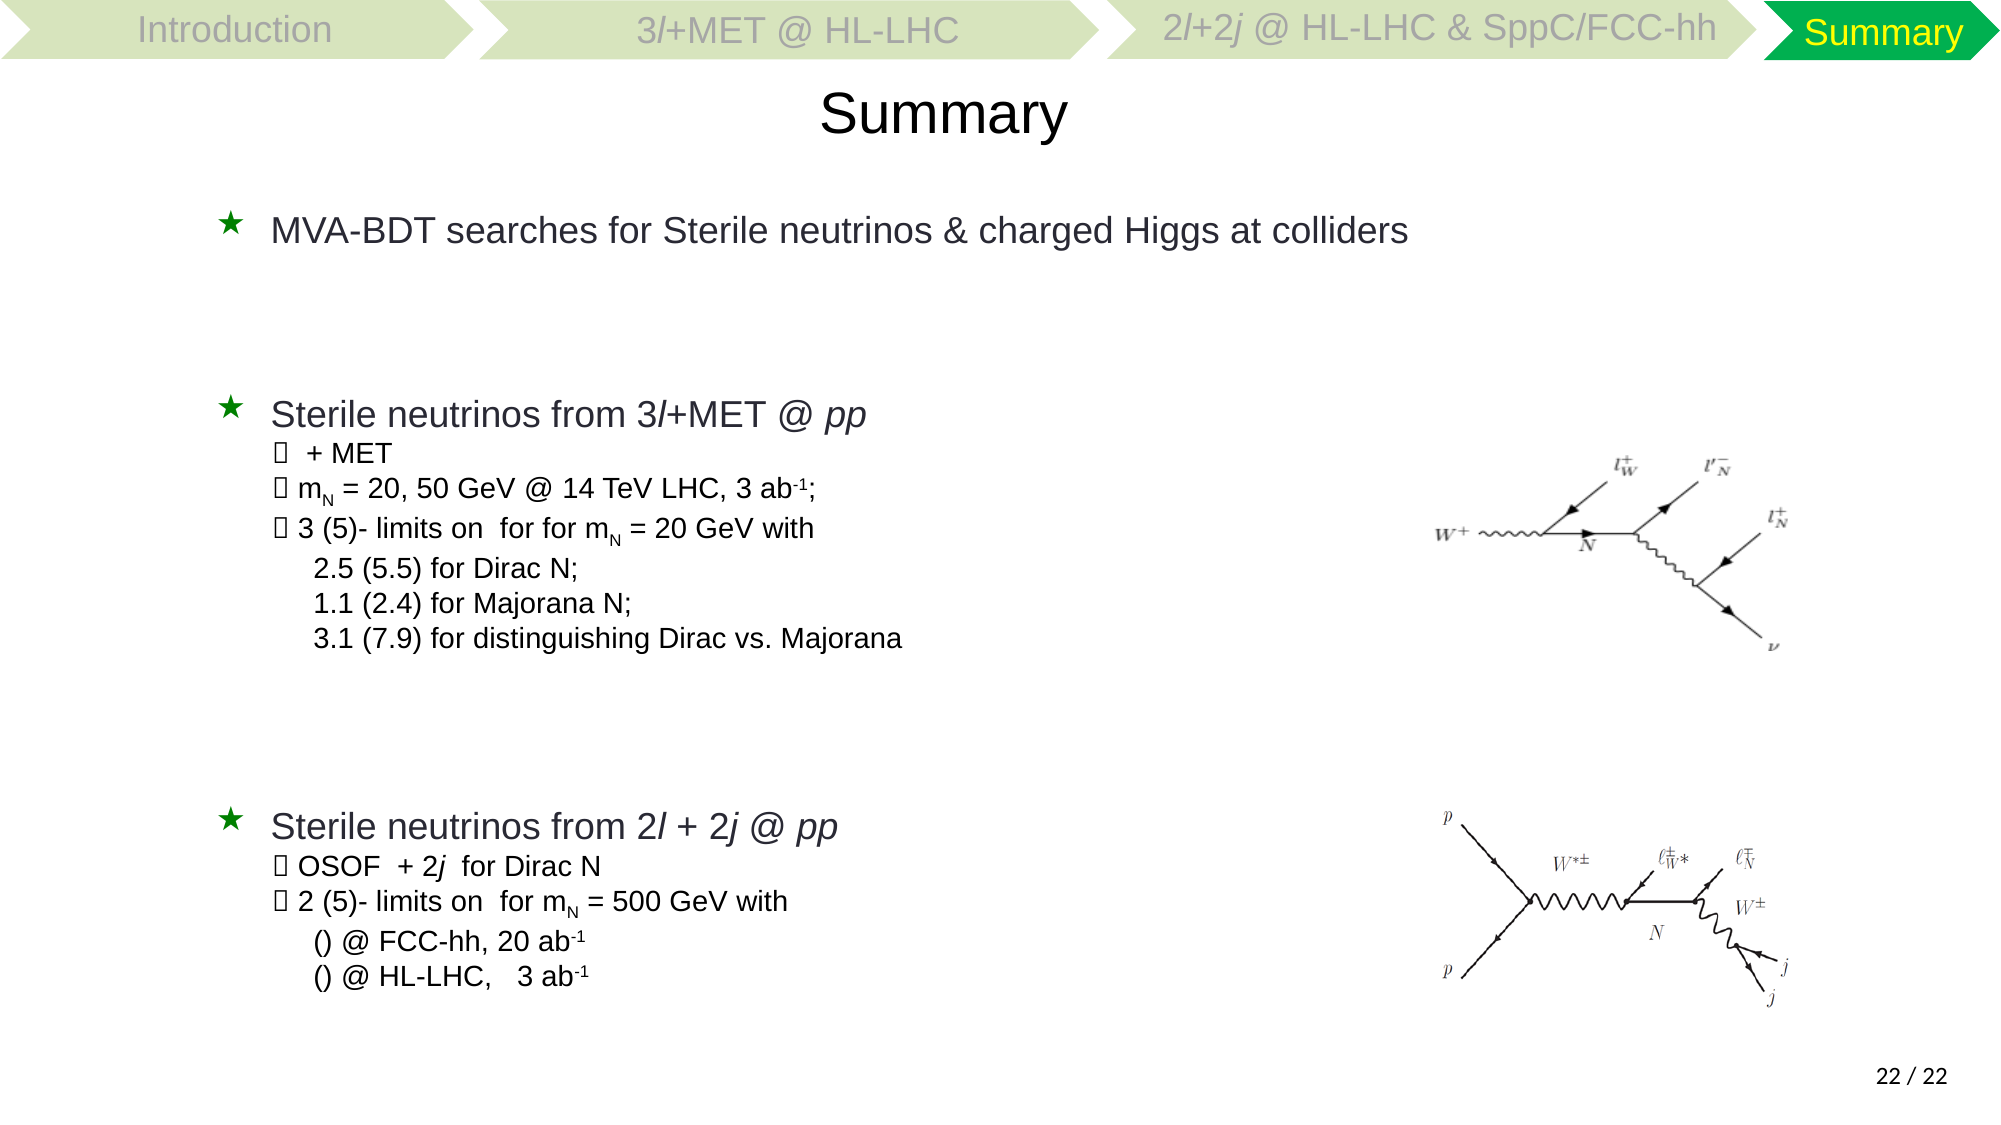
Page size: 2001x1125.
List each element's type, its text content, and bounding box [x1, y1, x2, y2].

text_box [0, 0, 2000, 62]
picture [1438, 807, 1794, 1012]
text_box 22 / 22 [1842, 1044, 1963, 1105]
text_box MVA-BDT searches for Sterile neutrinos & charged Higgs at colliders [199, 198, 1472, 258]
picture [1433, 455, 1789, 651]
text_box Summary [804, 73, 1085, 153]
